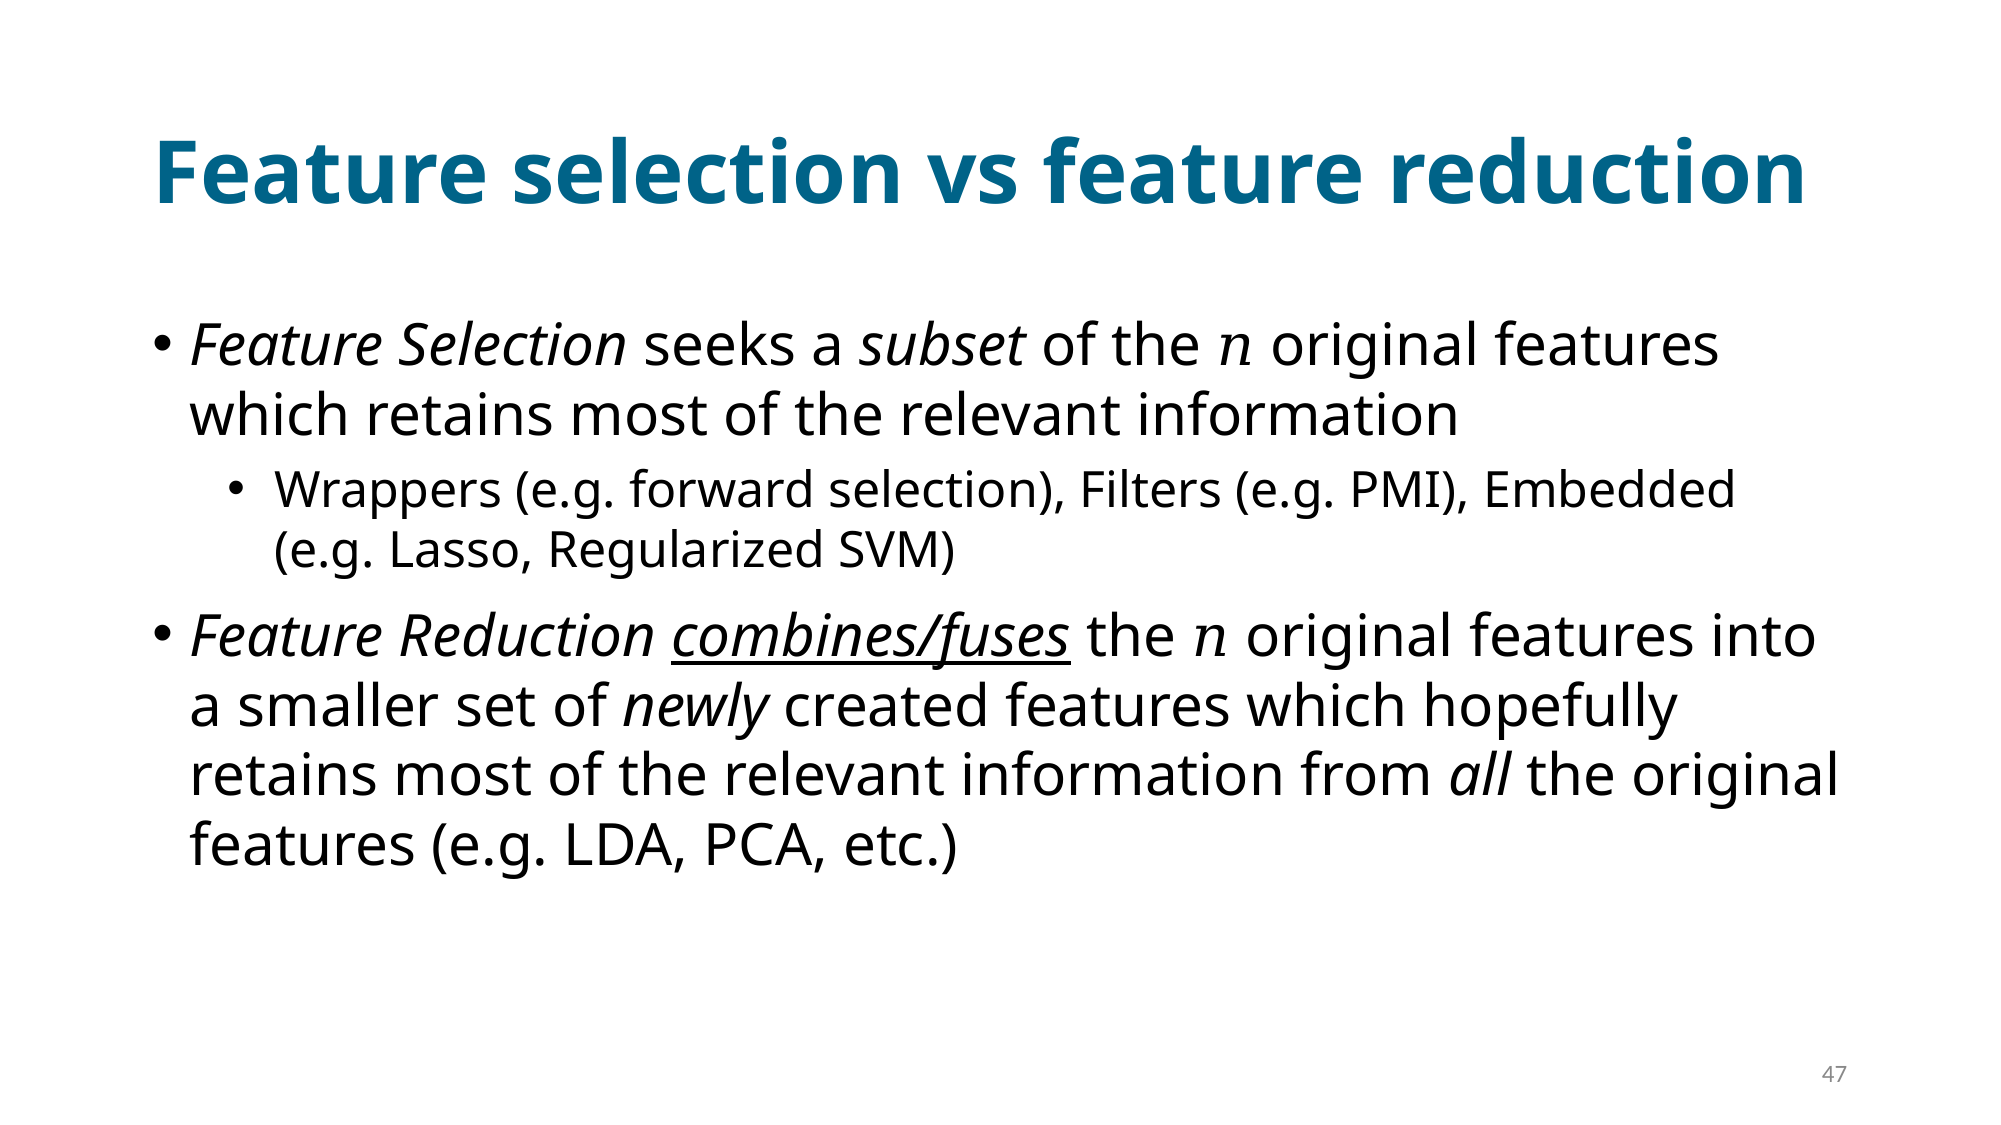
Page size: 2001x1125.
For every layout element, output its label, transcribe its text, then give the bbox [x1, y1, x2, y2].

list Feature Selection seeks a subset of the 𝑛 original features which retains most of the relevant information Wrappers (e.g. forward selection), Filters (e.g. PMI), Embedded (e.g. Lasso, Regularized SVM) Feature Reduction combines/fuses the 𝑛 original features into a smaller set of newly created features which hopefully retains most of the relevant information from all the original features (e.g. LDA, PCA, etc.) [137, 299, 1863, 1066]
slide_number 47 [1412, 1042, 1863, 1103]
title Feature selection vs feature reduction [137, 59, 1863, 278]
